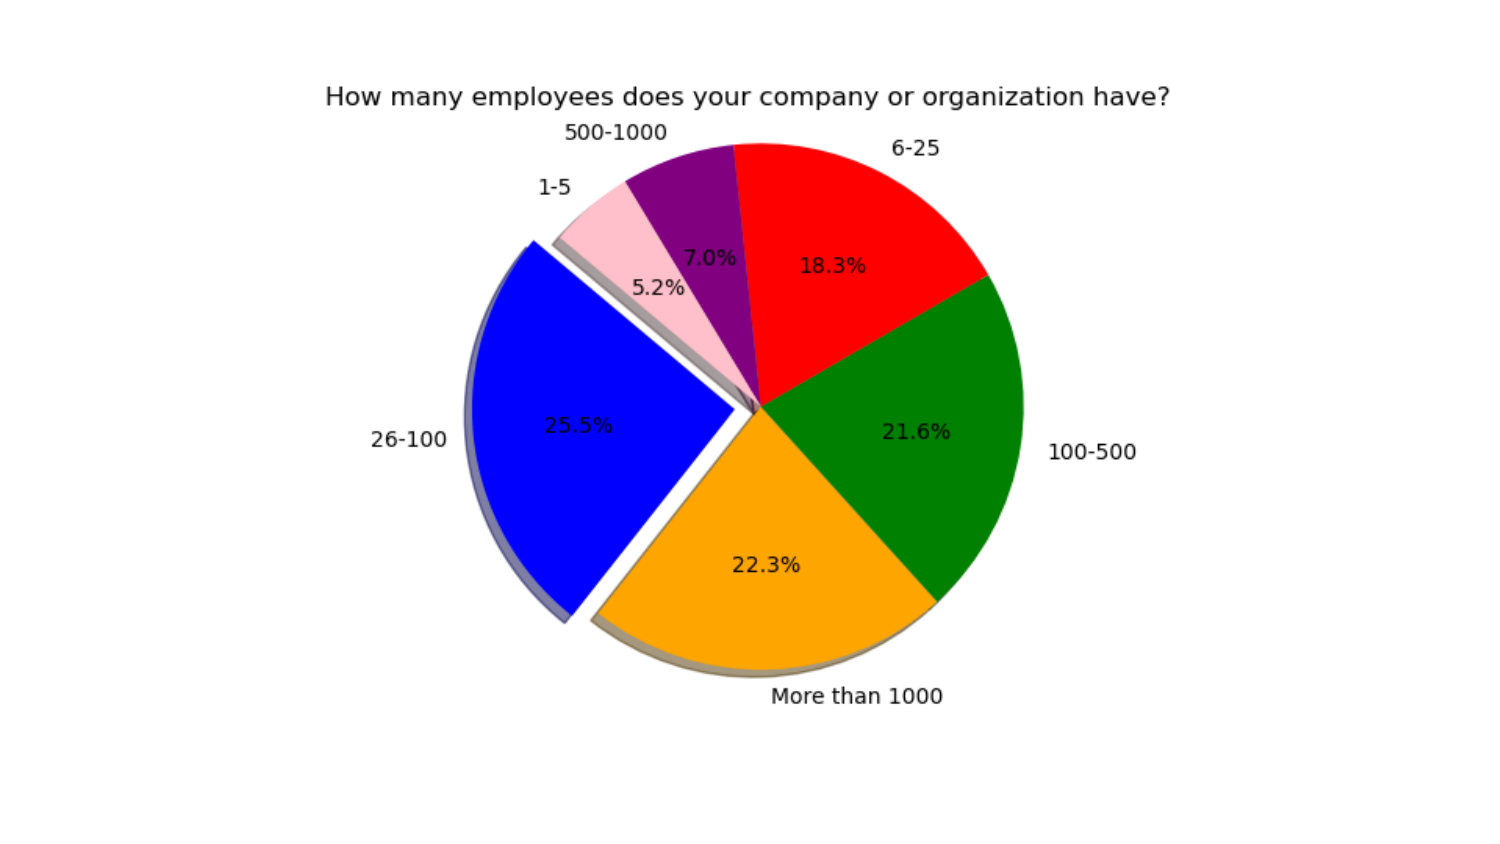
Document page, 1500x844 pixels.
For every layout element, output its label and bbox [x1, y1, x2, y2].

picture [316, 79, 1184, 715]
